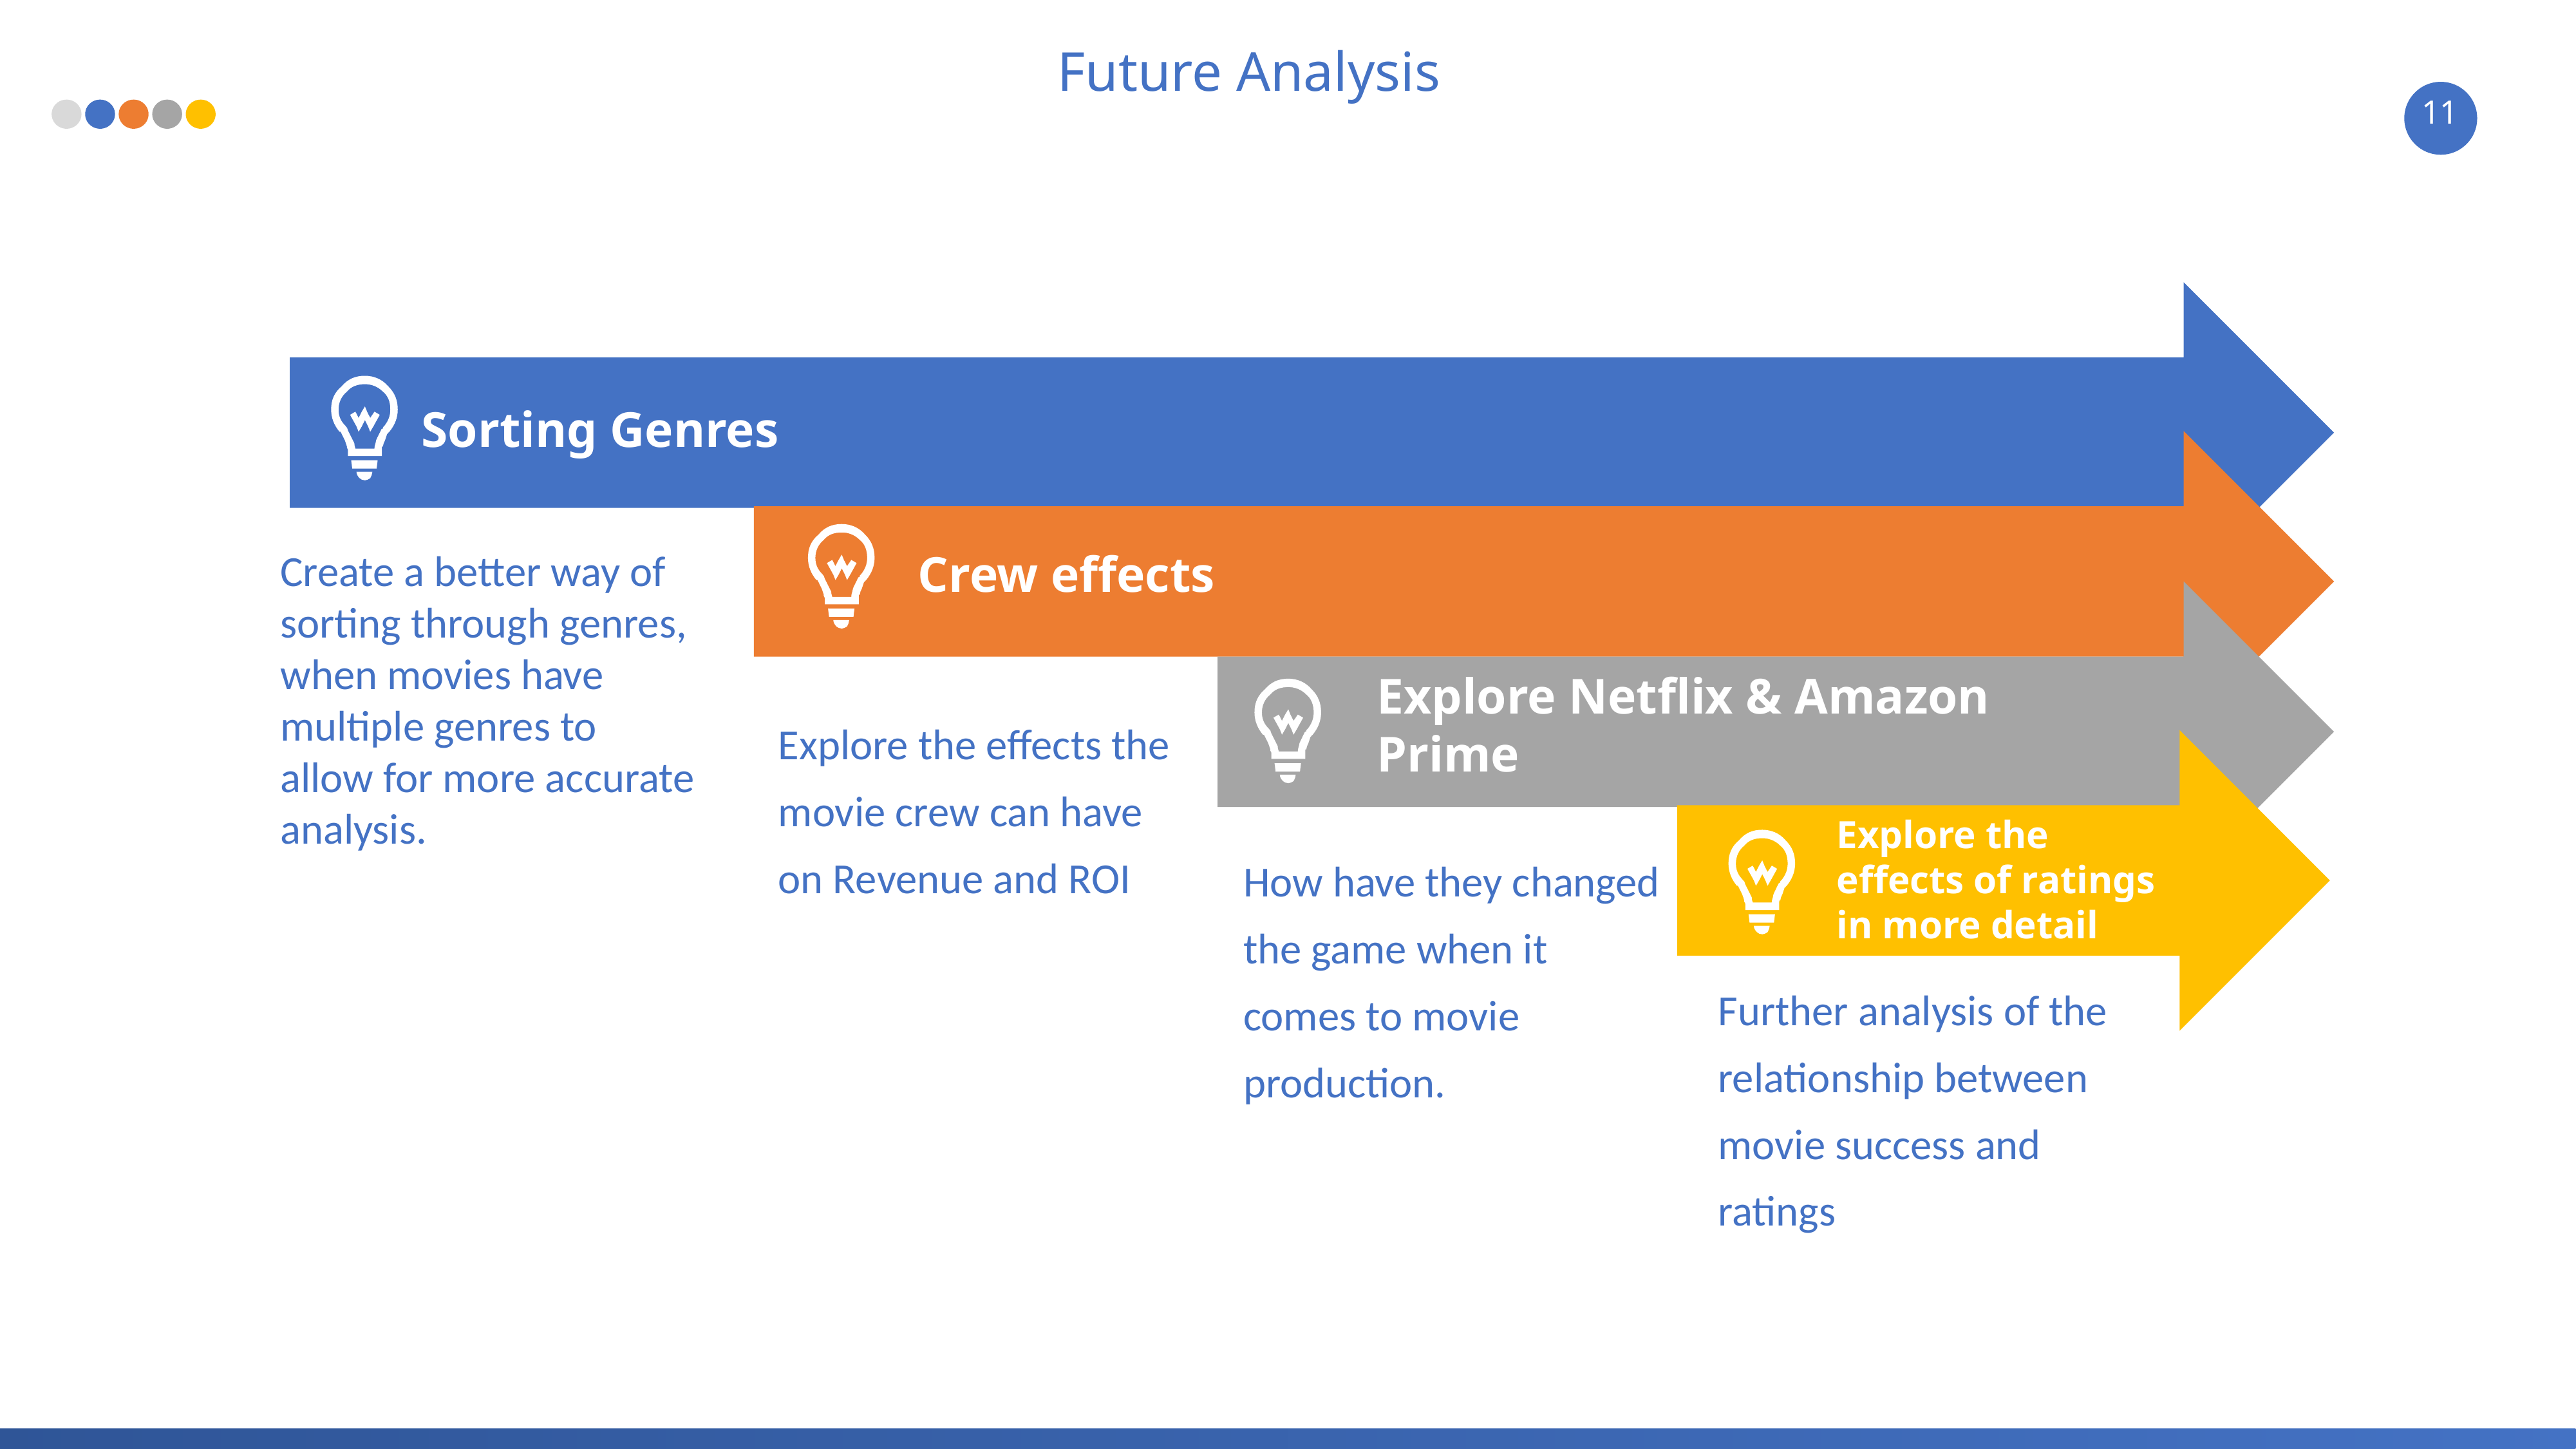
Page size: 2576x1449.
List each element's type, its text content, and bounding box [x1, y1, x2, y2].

text_box Explore the effects of ratings in more detail [1810, 811, 2191, 947]
text_box [828, 608, 855, 617]
text_box Further analysis of the relationship between movie success and ratings [1692, 954, 2163, 1298]
text_box Sorting Genres [395, 399, 1299, 457]
text_box [1728, 829, 1796, 911]
text_box [1274, 763, 1301, 772]
text_box [1754, 925, 1770, 934]
text_box [1254, 678, 1321, 759]
text_box How have they changed the game when it comes to movie production. [1217, 826, 1688, 1170]
text_box [807, 524, 875, 605]
text_box Create a better way of sorting through genres, when movies have multiple genres to allow for more accurate analysis. [254, 531, 725, 866]
text_box Explore the effects the movie crew can have on Revenue and ROI [752, 688, 1223, 965]
text_box [289, 281, 2335, 509]
text_box [1677, 729, 2331, 1032]
text_box Explore Netflix & Amazon Prime [1351, 665, 2163, 782]
text_box [1279, 774, 1296, 784]
text_box [753, 430, 2335, 658]
text_box [356, 471, 373, 480]
text_box [1217, 580, 2335, 808]
list Future Analysis [223, 39, 2275, 194]
text_box [351, 460, 378, 469]
text_box Crew effects [892, 544, 1796, 602]
text_box [331, 375, 398, 457]
slide_number 11 [2383, 75, 2497, 153]
text_box [833, 620, 849, 629]
text_box [1748, 914, 1775, 923]
